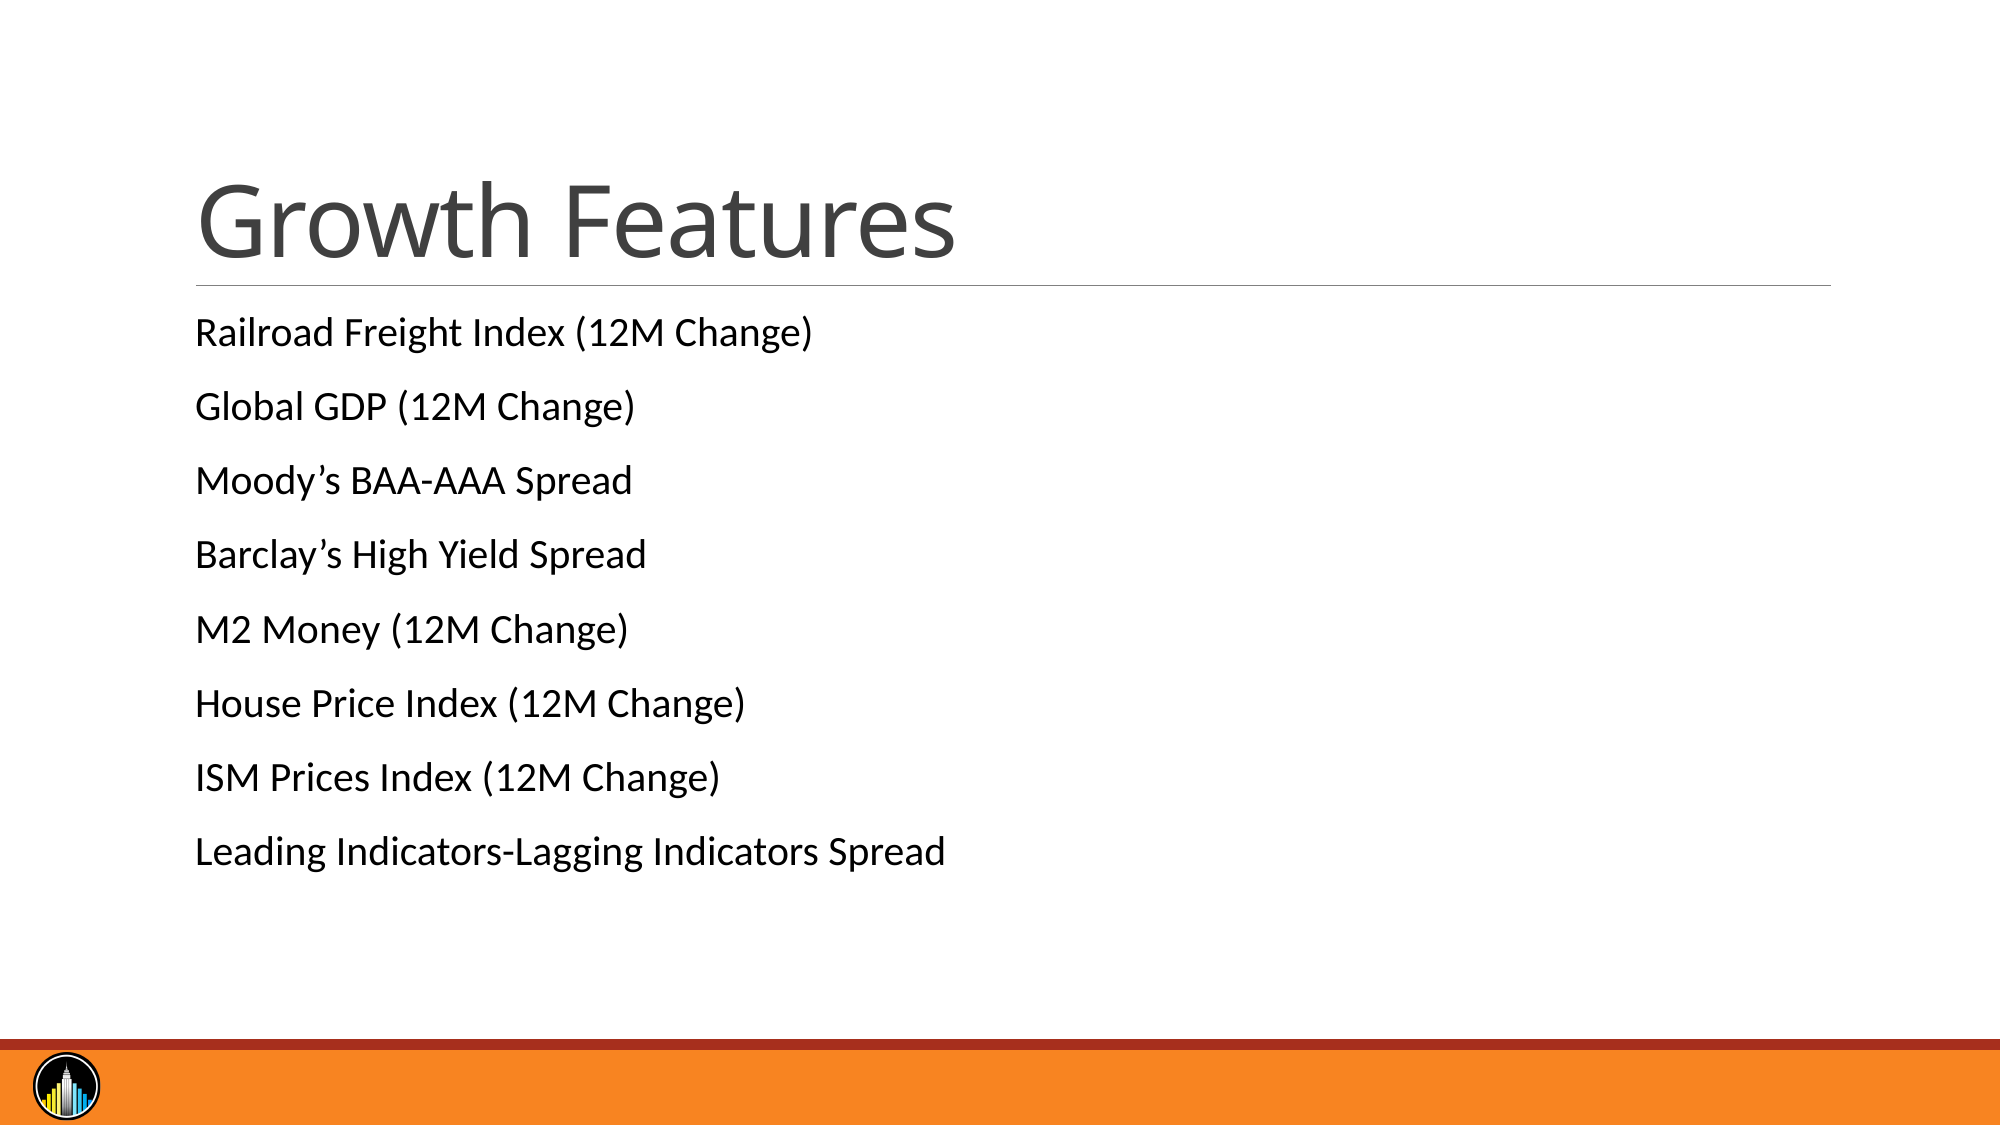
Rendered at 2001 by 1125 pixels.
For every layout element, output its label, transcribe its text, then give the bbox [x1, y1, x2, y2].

title Growth Features [180, 47, 1830, 285]
picture [0, 1041, 134, 1125]
list Railroad Freight Index (12M Change) Global GDP (12M Change) Moody’s BAA-AAA Spread Barclay’s High Yield Spread M2 Money (12M Change) House Price Index (12M Change) ISM Prices Index (12M Change) Leading Indicators-Lagging Indicators Spread [180, 302, 1830, 963]
